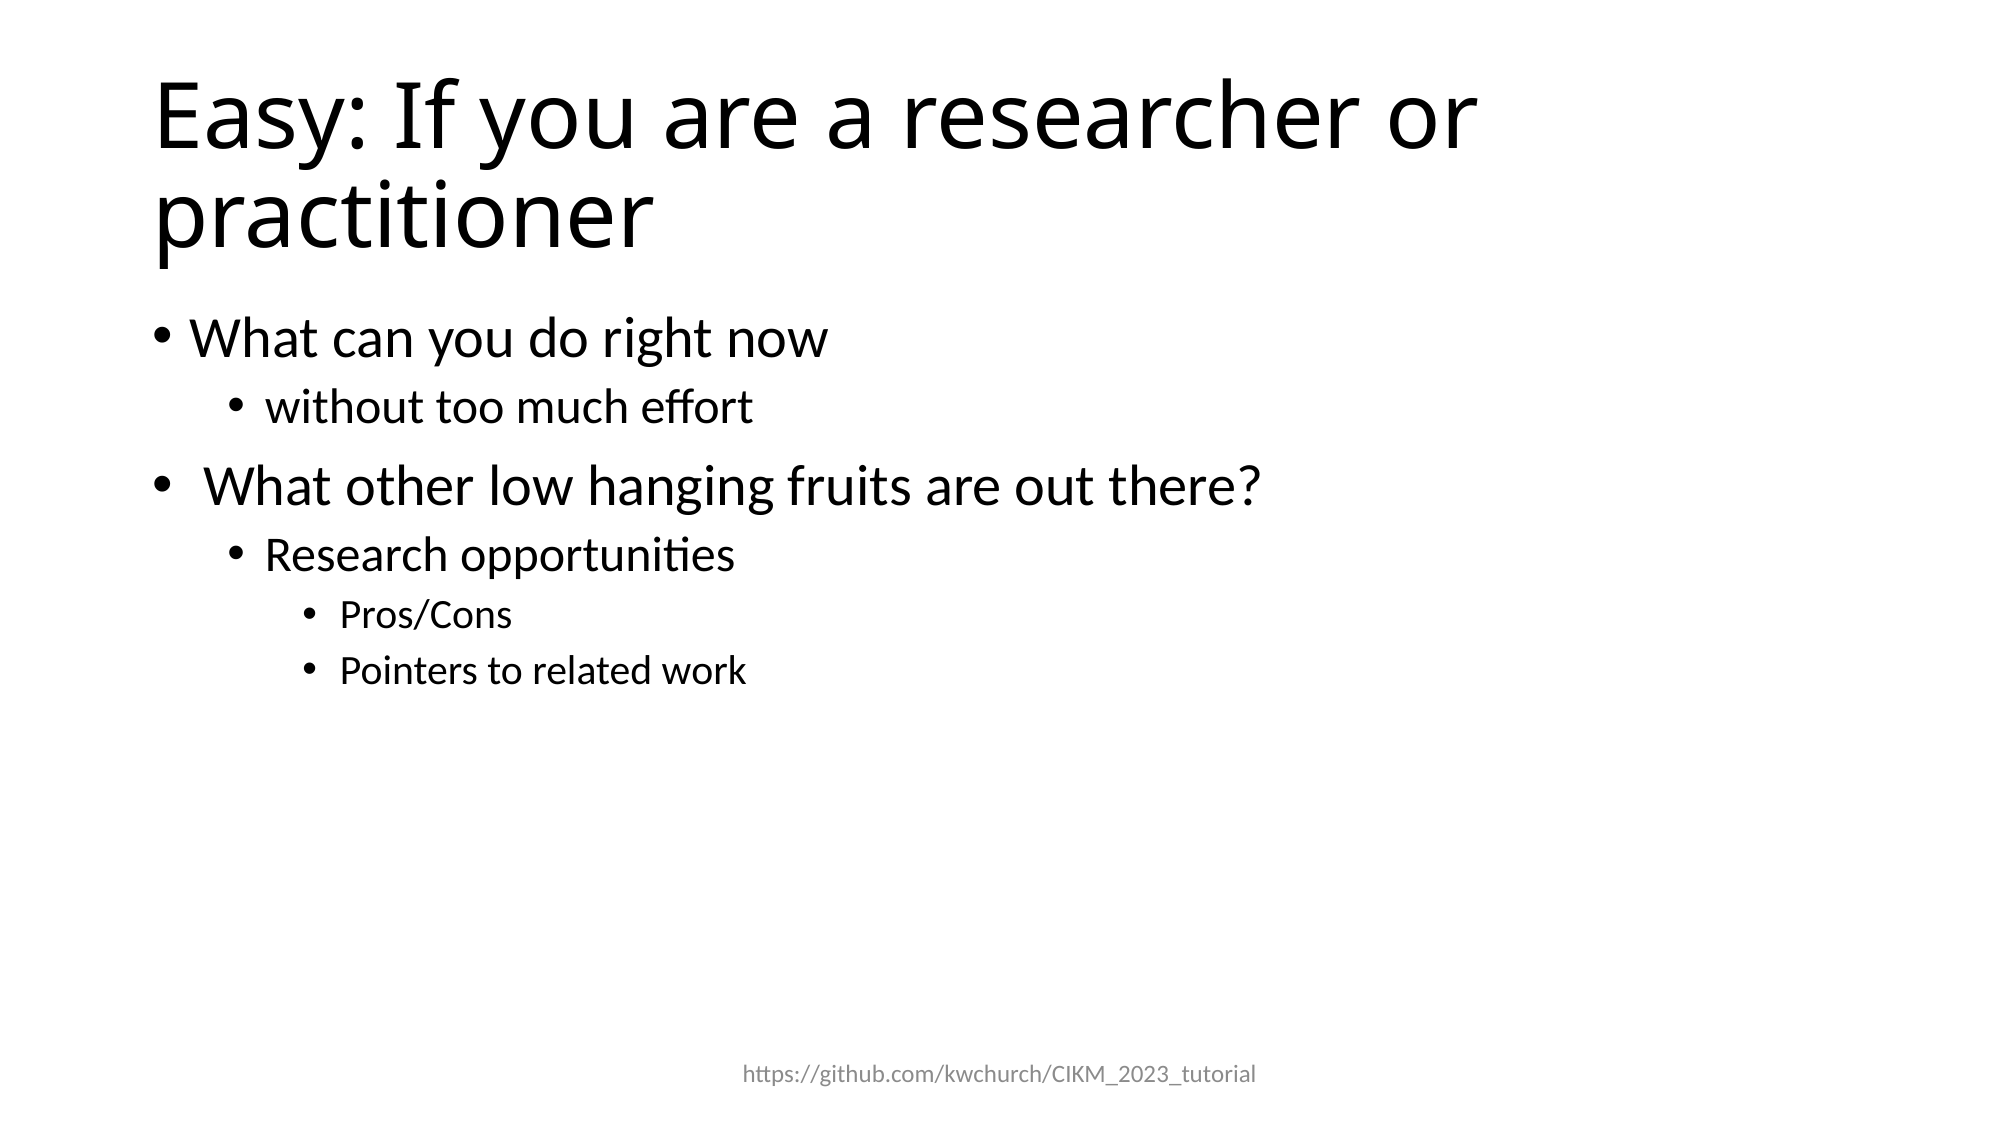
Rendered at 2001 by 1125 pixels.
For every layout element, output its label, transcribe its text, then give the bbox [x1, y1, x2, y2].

footer https://github.com/kwchurch/CIKM_2023_tutorial [662, 1042, 1338, 1103]
title Easy: If you are a researcher or practitioner [137, 59, 1863, 278]
list What can you do right now without too much effort What other low hanging fruits are out there? Research opportunities Pros/Cons Pointers to related work [137, 299, 1863, 1014]
